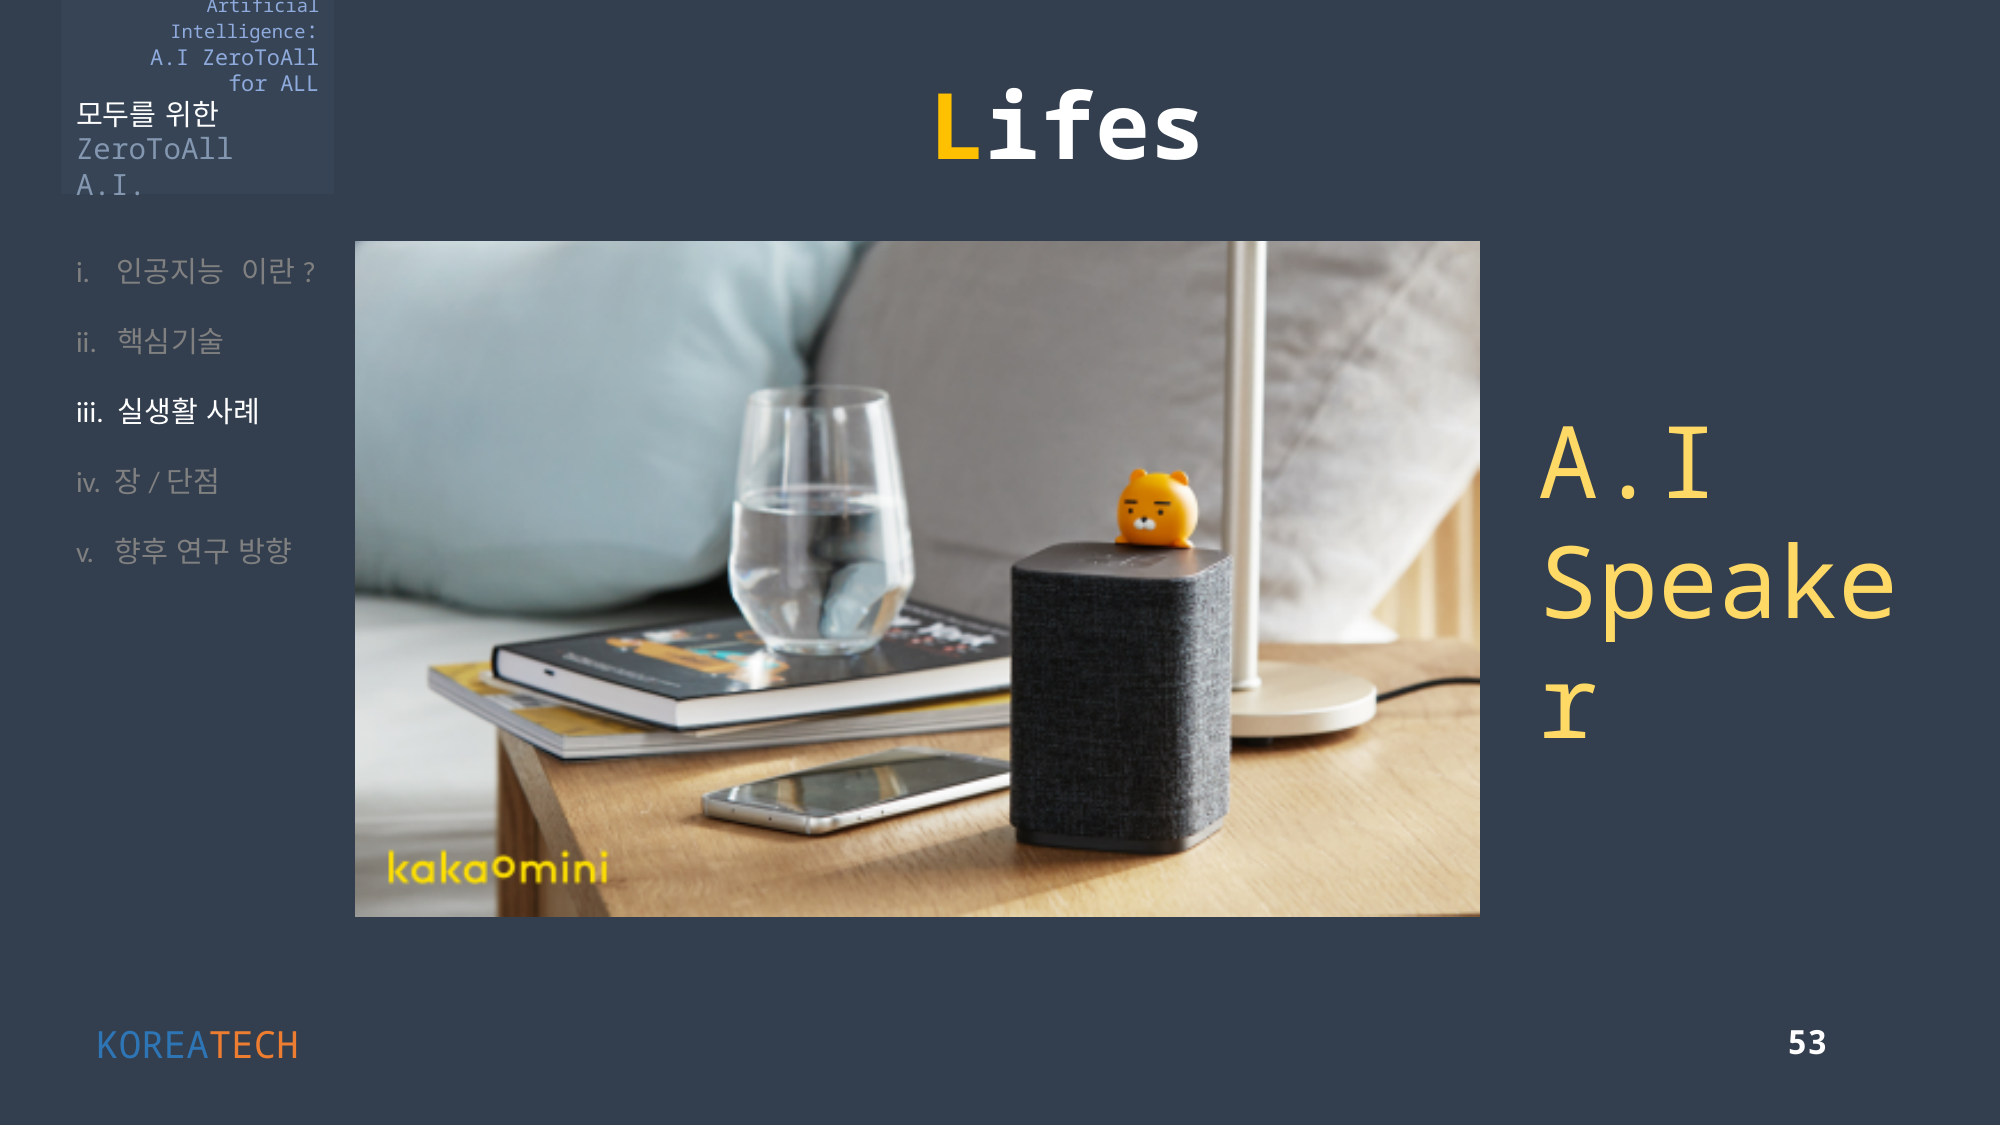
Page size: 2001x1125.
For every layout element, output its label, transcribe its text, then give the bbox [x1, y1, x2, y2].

text_box KOREATECH [81, 1013, 314, 1074]
text_box Artificial Intelligence: A.I ZeroToAll for ALL 모두를 위한 ZeroToAll A.I. [60, 0, 335, 195]
text_box A.I Speaker [1522, 471, 1950, 686]
text_box Lifes [805, 52, 1331, 195]
slide_number 53 [1412, 1013, 1863, 1074]
picture [355, 241, 1480, 917]
text_box i. 인공지능 이란? ii. 핵심기술 iii. 실생활 사례 iv. 장/단점 v. 향후 연구 방향 [60, 222, 335, 599]
